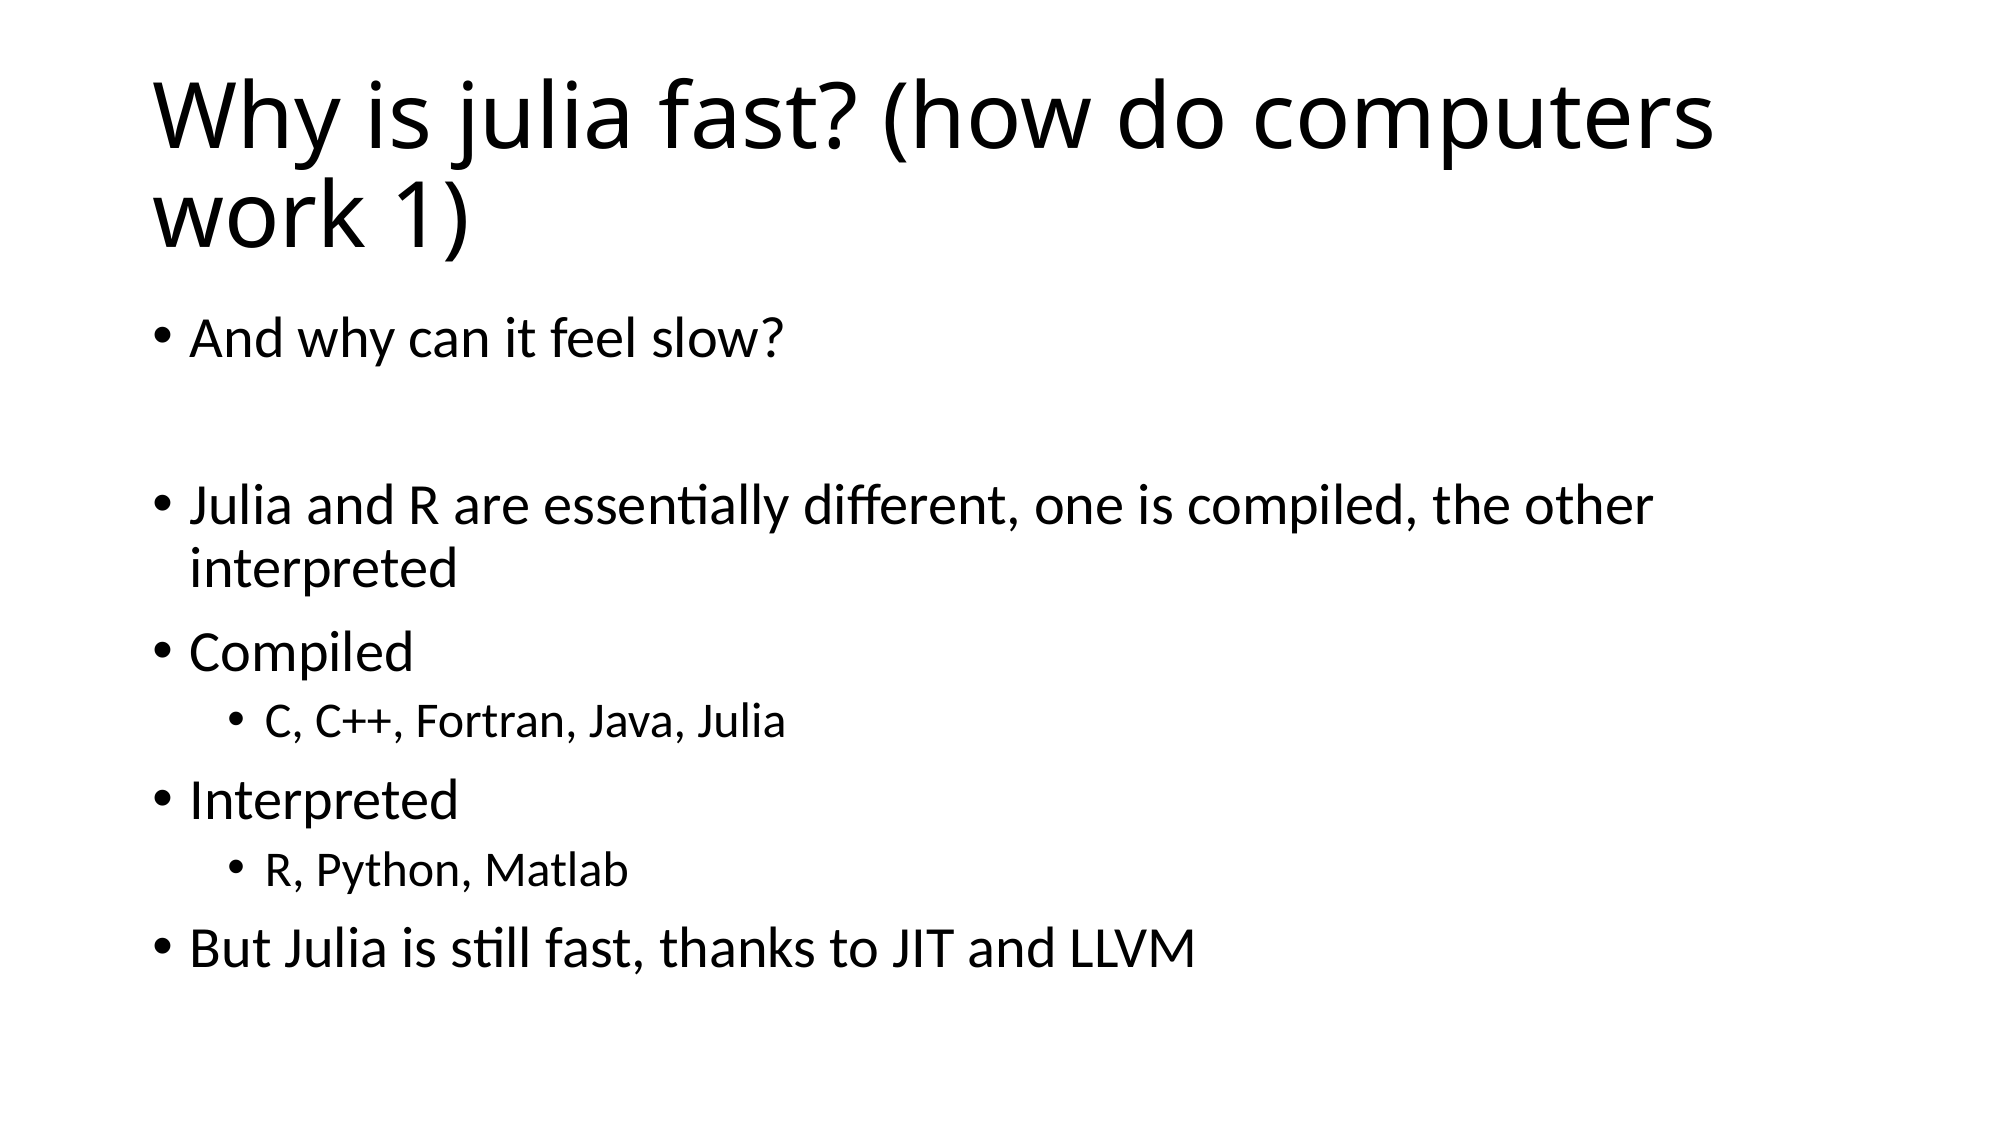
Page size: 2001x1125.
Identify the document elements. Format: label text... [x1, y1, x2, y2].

title Why is julia fast? (how do computers work 1) [137, 59, 1863, 278]
list And why can it feel slow? Julia and R are essentially different, one is compiled, the other interpreted Compiled C, C++, Fortran, Java, Julia Interpreted R, Python, Matlab But Julia is still fast, thanks to JIT and LLVM [137, 299, 1863, 1014]
